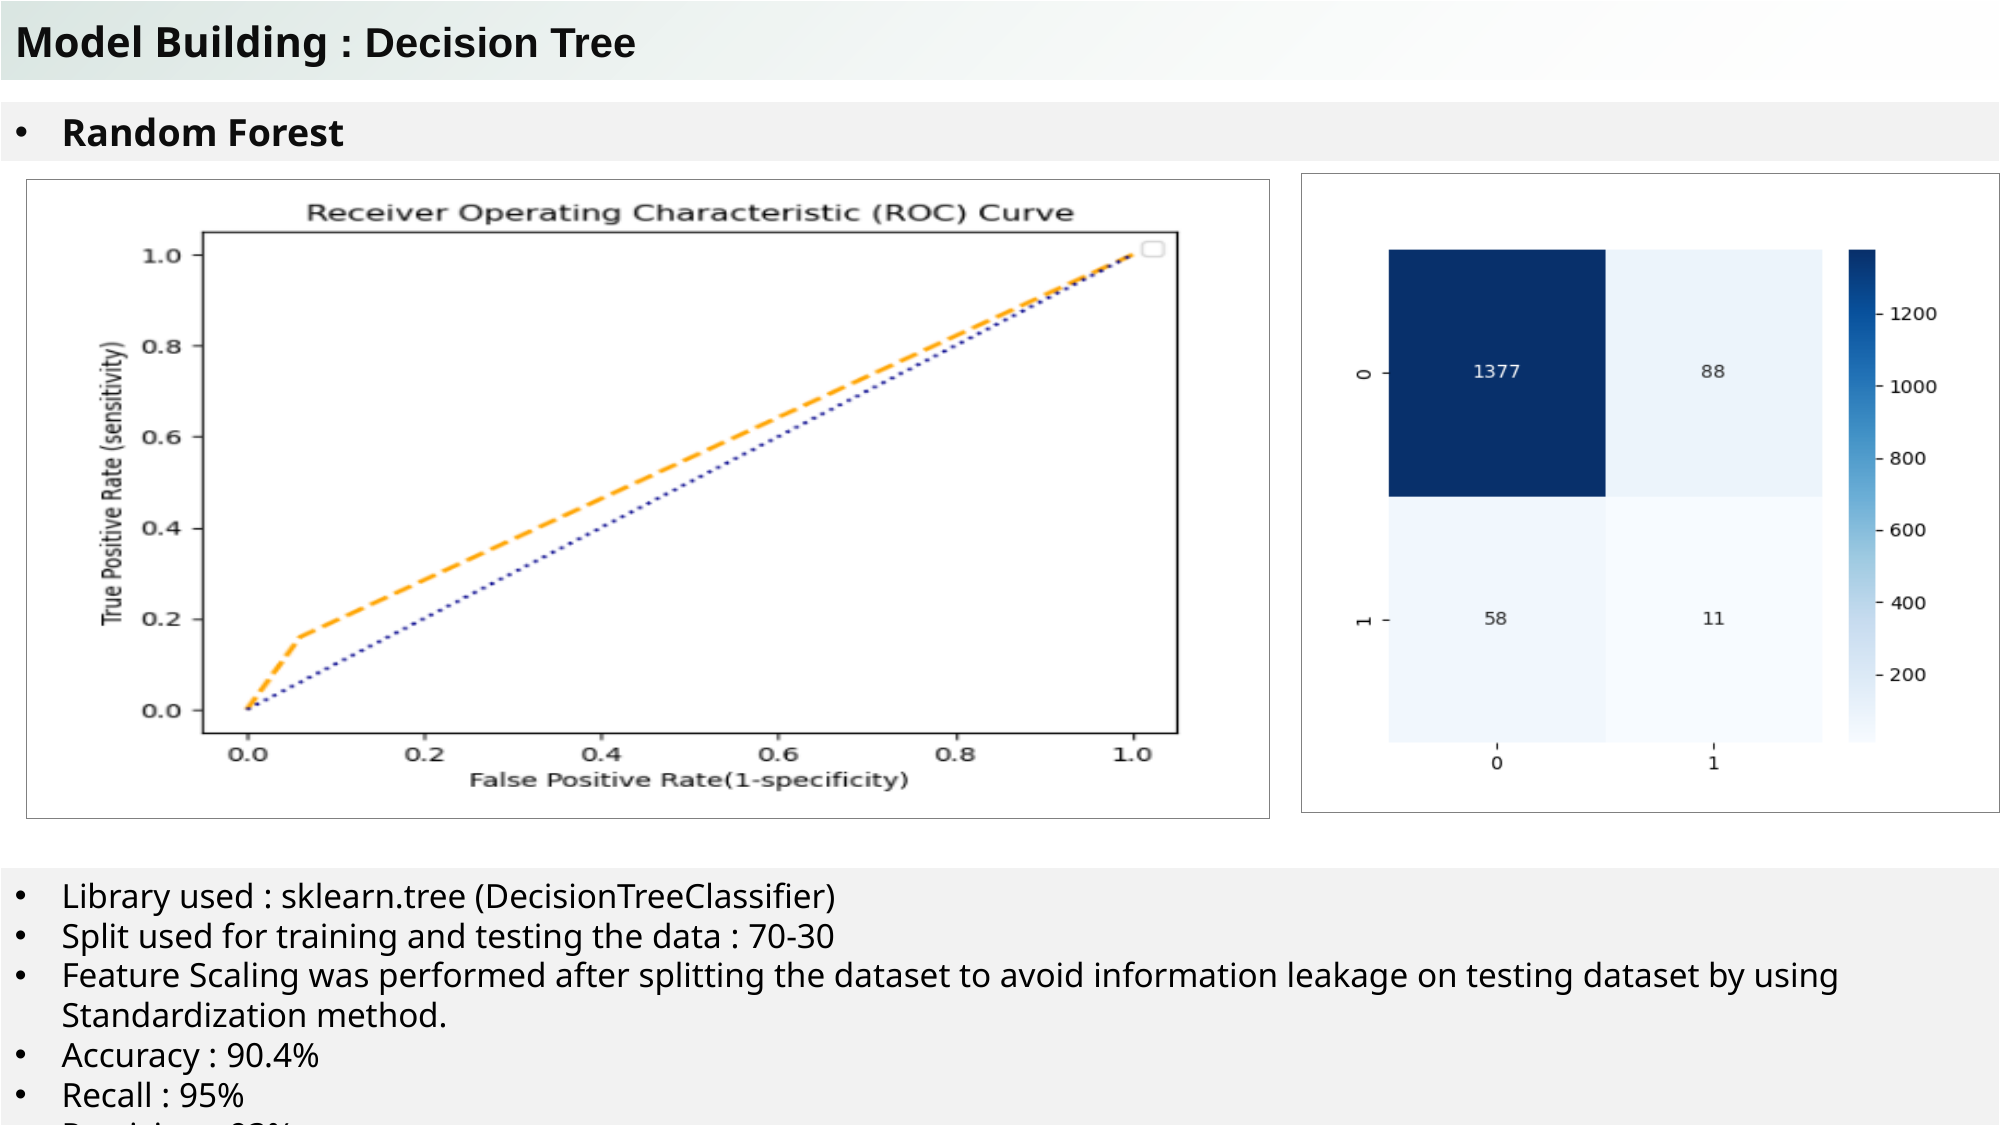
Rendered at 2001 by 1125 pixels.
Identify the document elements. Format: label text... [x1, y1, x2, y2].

picture [26, 179, 1270, 819]
picture [1300, 173, 2000, 813]
text_box Library used : sklearn.tree (DecisionTreeClassifier) Split used for training and testing the data : 70-30 Feature Scaling was performed after splitting the dataset to avoid information leakage on testing dataset by using Standardization method. Accuracy : 90.4% Recall : 95% Precision : 93% [0, 867, 2000, 1125]
text_box Model Building : Decision Tree [0, 0, 2000, 83]
text_box Random Forest [0, 101, 2000, 162]
